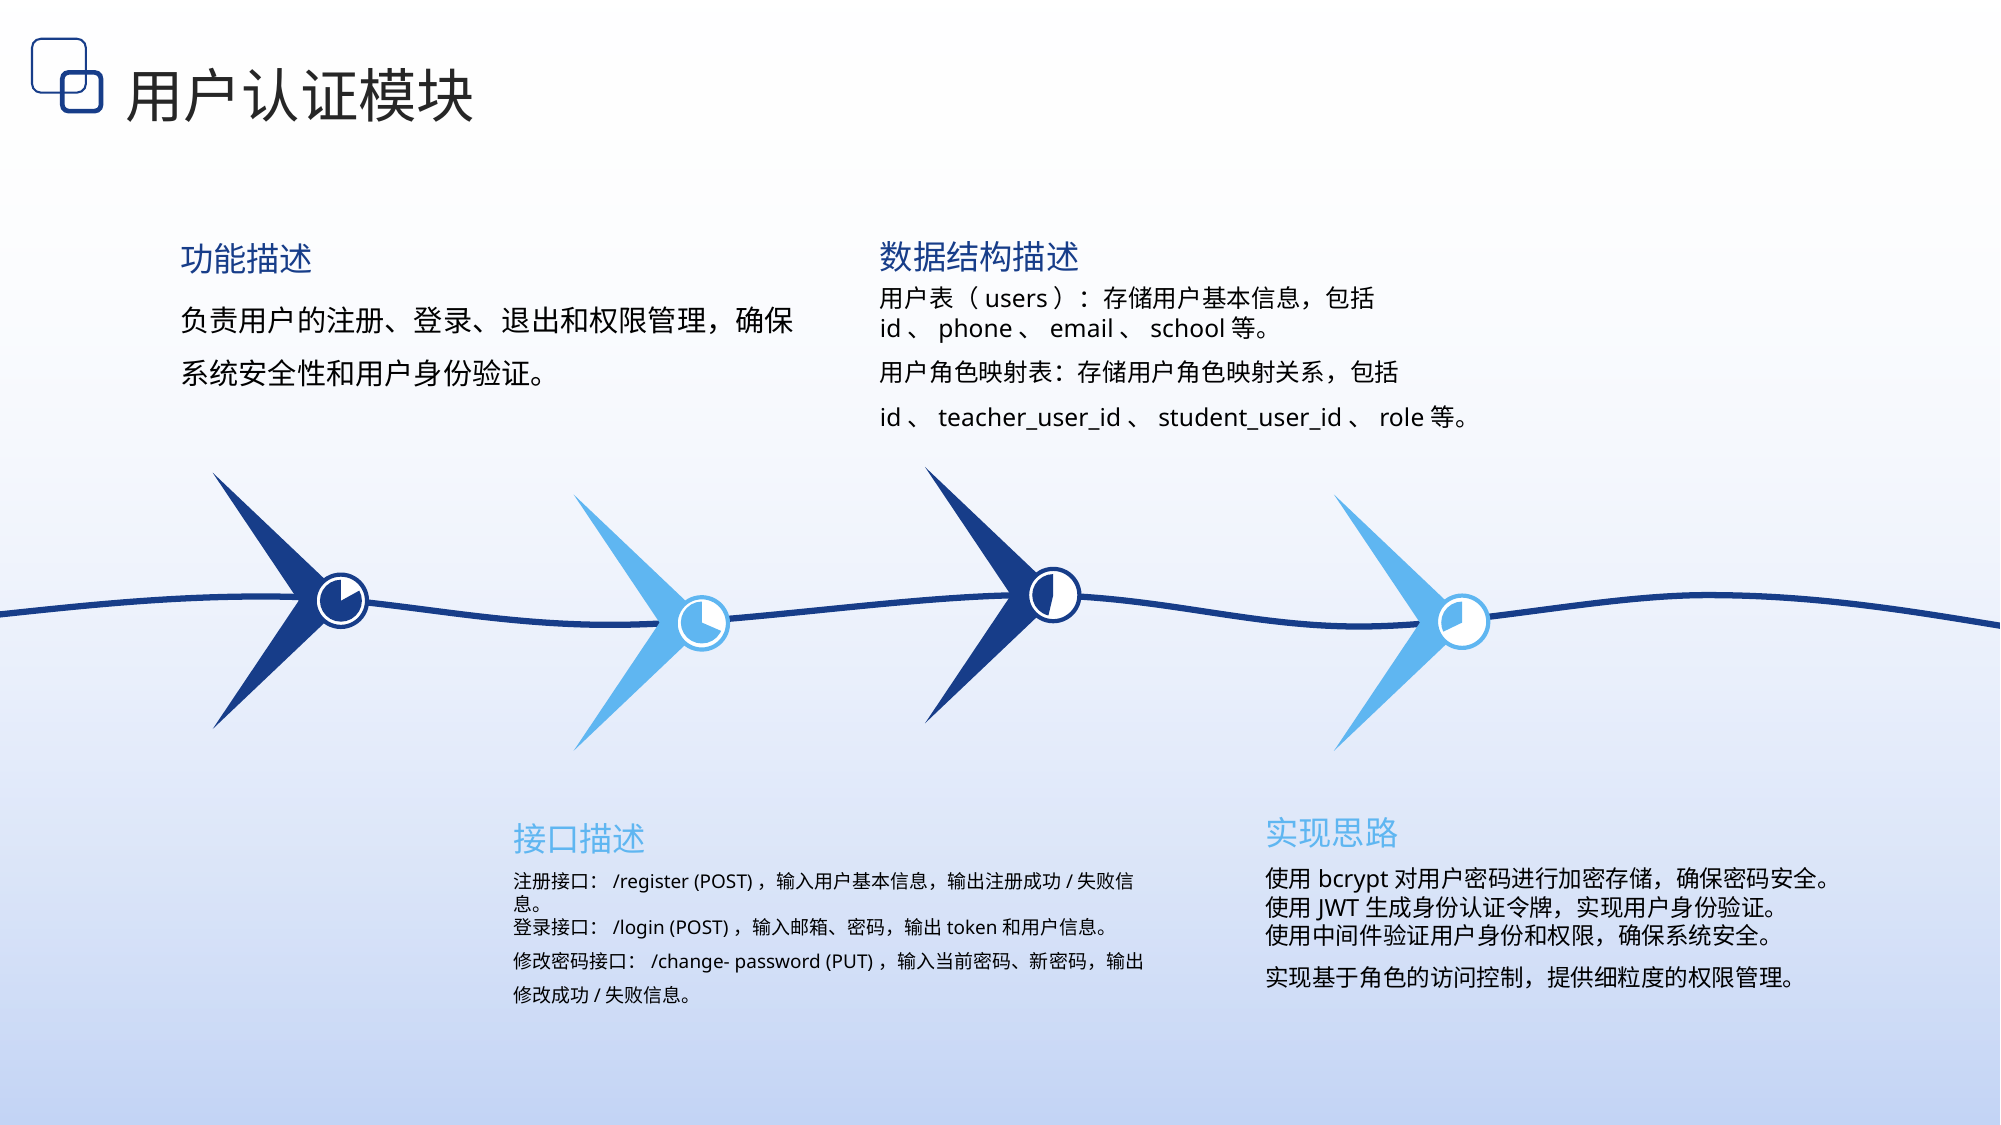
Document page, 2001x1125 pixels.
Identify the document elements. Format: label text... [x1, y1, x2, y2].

text_box [314, 574, 368, 627]
text_box [363, 602, 659, 625]
text_box [1441, 601, 1463, 632]
text_box [1061, 596, 1419, 627]
text_box [1488, 595, 2000, 626]
text_box 接口描述 [513, 750, 1148, 858]
text_box 用户认证模块 [125, 38, 1828, 126]
text_box [680, 601, 722, 644]
text_box [1027, 568, 1080, 622]
text_box [1032, 574, 1054, 616]
text_box [0, 0, 2000, 625]
text_box 实现思路 [1265, 745, 1900, 853]
text_box [573, 494, 686, 750]
text_box [319, 579, 362, 622]
text_box 数据结构描述 [880, 168, 1515, 276]
text_box [728, 595, 1010, 621]
text_box [212, 472, 325, 730]
text_box [0, 615, 2000, 1125]
text_box [1333, 494, 1447, 745]
text_box [924, 468, 1037, 724]
text_box 用户表（users）：存储用户基本信息，包括id、phone、email、school等。 用户角色映射表：存储用户角色映射关系，包括id、teacher_user_id、student_user_id、role等。 [880, 283, 1515, 468]
text_box 负责用户的注册、登录、退出和权限管理，确保系统安全性和用户身份验证。 [179, 285, 815, 468]
text_box [1435, 595, 1489, 648]
text_box [32, 38, 86, 93]
text_box [675, 597, 728, 650]
text_box [62, 72, 102, 112]
text_box 使用bcrypt对用户密码进行加密存储，确保密码安全。 使用JWT生成身份认证令牌，实现用户身份验证。 使用中间件验证用户身份和权限，确保系统安全。 实现基于角色的访问控制，提供细粒度的权限管理。 [1265, 864, 1900, 1044]
text_box 注册接口：/register (POST)，输入用户基本信息，输出注册成功/失败信息。 登录接口：/login (POST)，输入邮箱、密码，输出token和用户信息。 修改密码接口：/change- password (PUT)，输入当前密码、新密码，输出修改成功/失败信息。 [513, 870, 1148, 1043]
text_box [0, 596, 298, 617]
text_box 功能描述 [179, 170, 815, 278]
text_box [1034, 617, 1045, 621]
